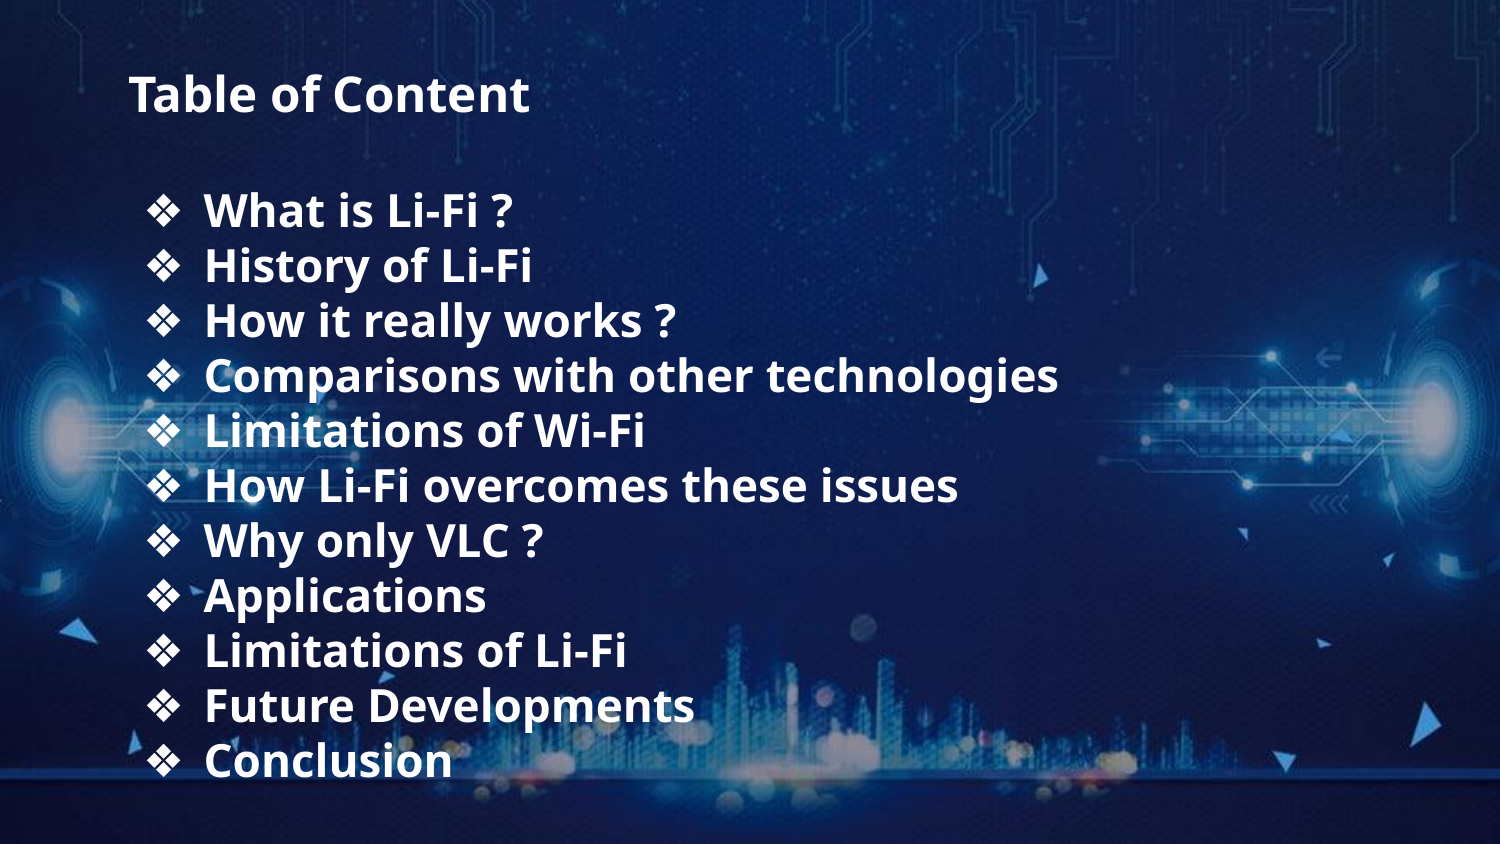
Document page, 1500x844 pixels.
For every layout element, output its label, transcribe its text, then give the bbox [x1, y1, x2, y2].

picture [0, 0, 1500, 844]
text_box What is Li-Fi ? History of Li-Fi How it really works ? Comparisons with other technologies Limitations of Wi-Fi How Li-Fi overcomes these issues Why only VLC ? Applications Limitations of Li-Fi Future Developments Conclusion [113, 167, 1133, 802]
title Table of Content [113, 48, 601, 139]
